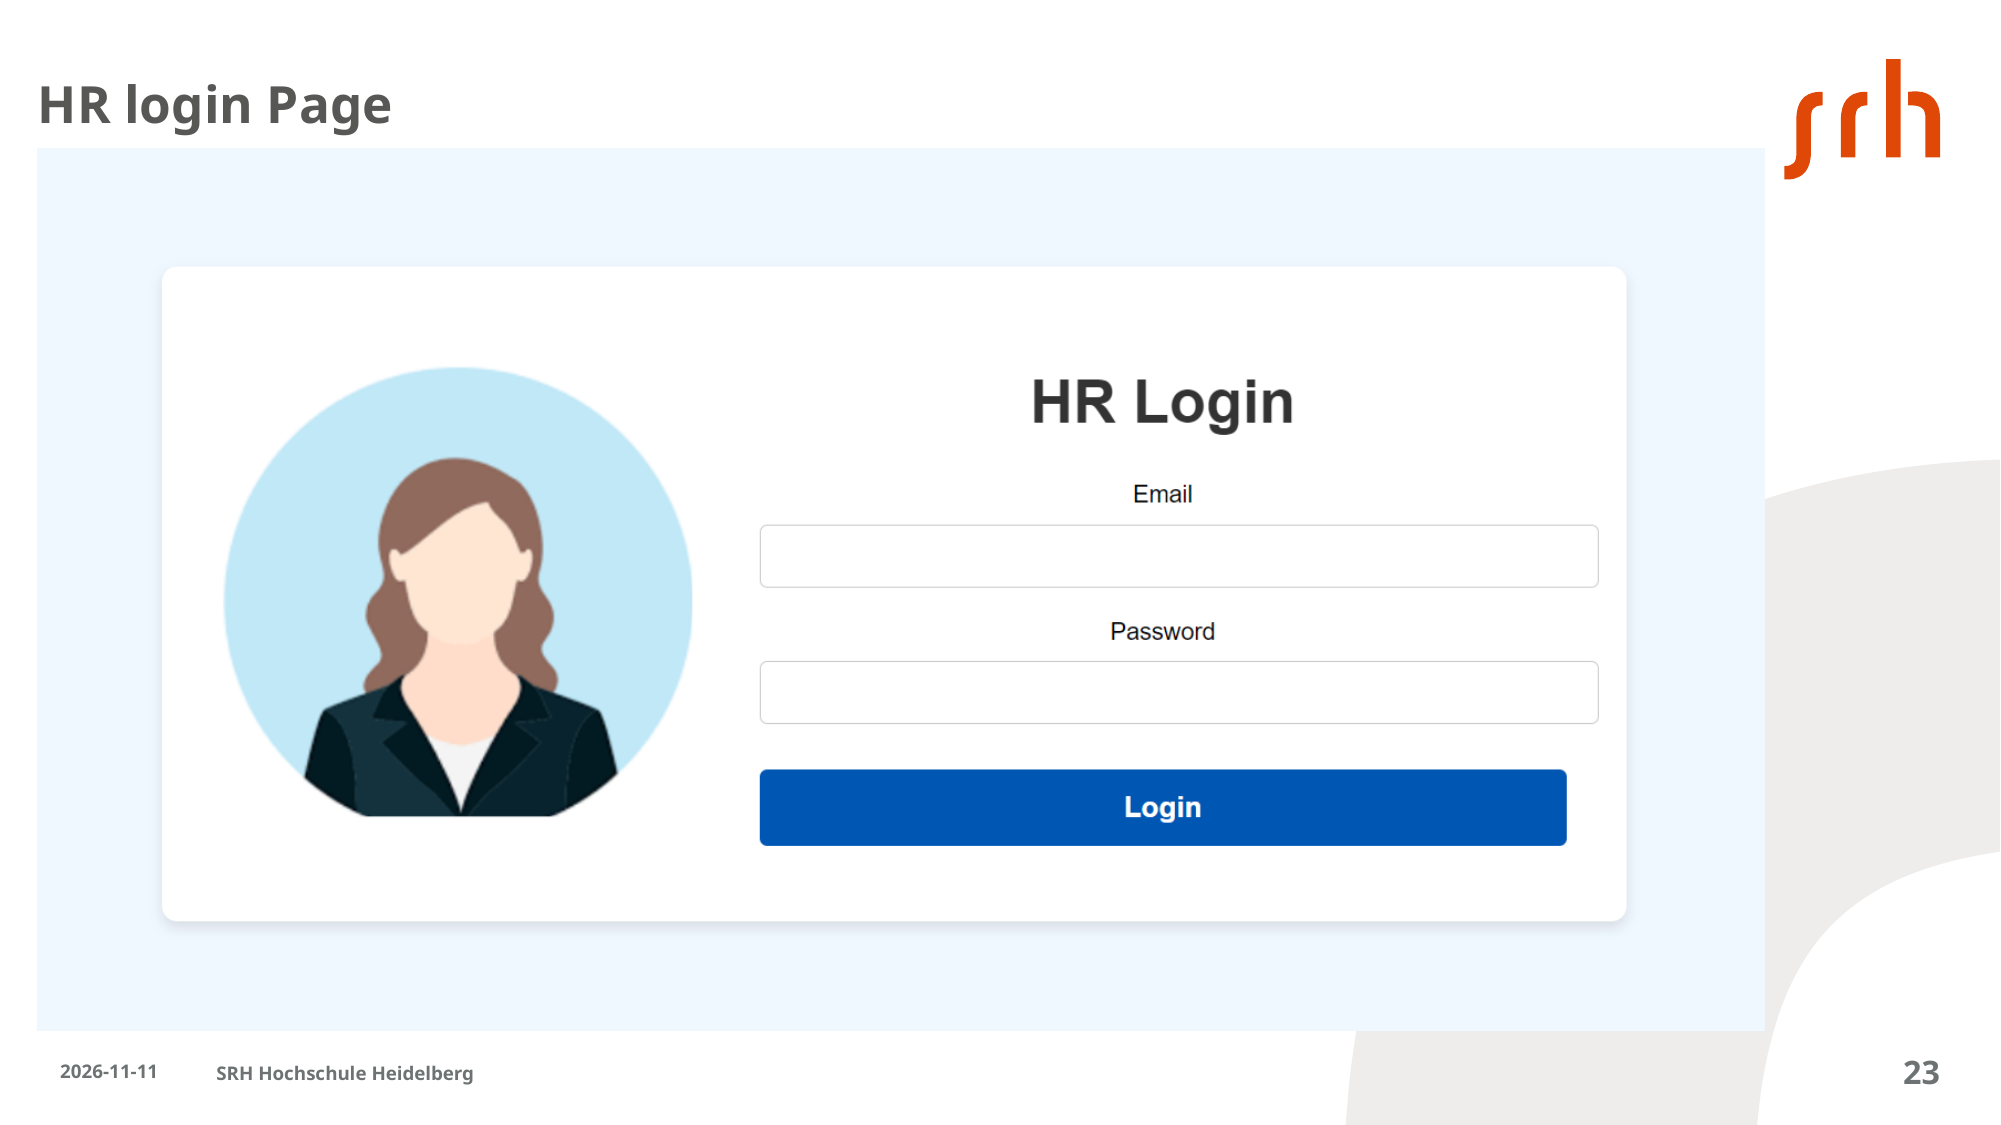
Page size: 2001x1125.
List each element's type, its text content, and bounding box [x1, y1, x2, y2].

footer SRH Hochschule Heidelberg [216, 1042, 1283, 1103]
slide_number 23 [1828, 1044, 1941, 1104]
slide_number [60, 1042, 204, 1103]
picture [37, 148, 1765, 1031]
title HR login Page [37, 26, 1541, 148]
